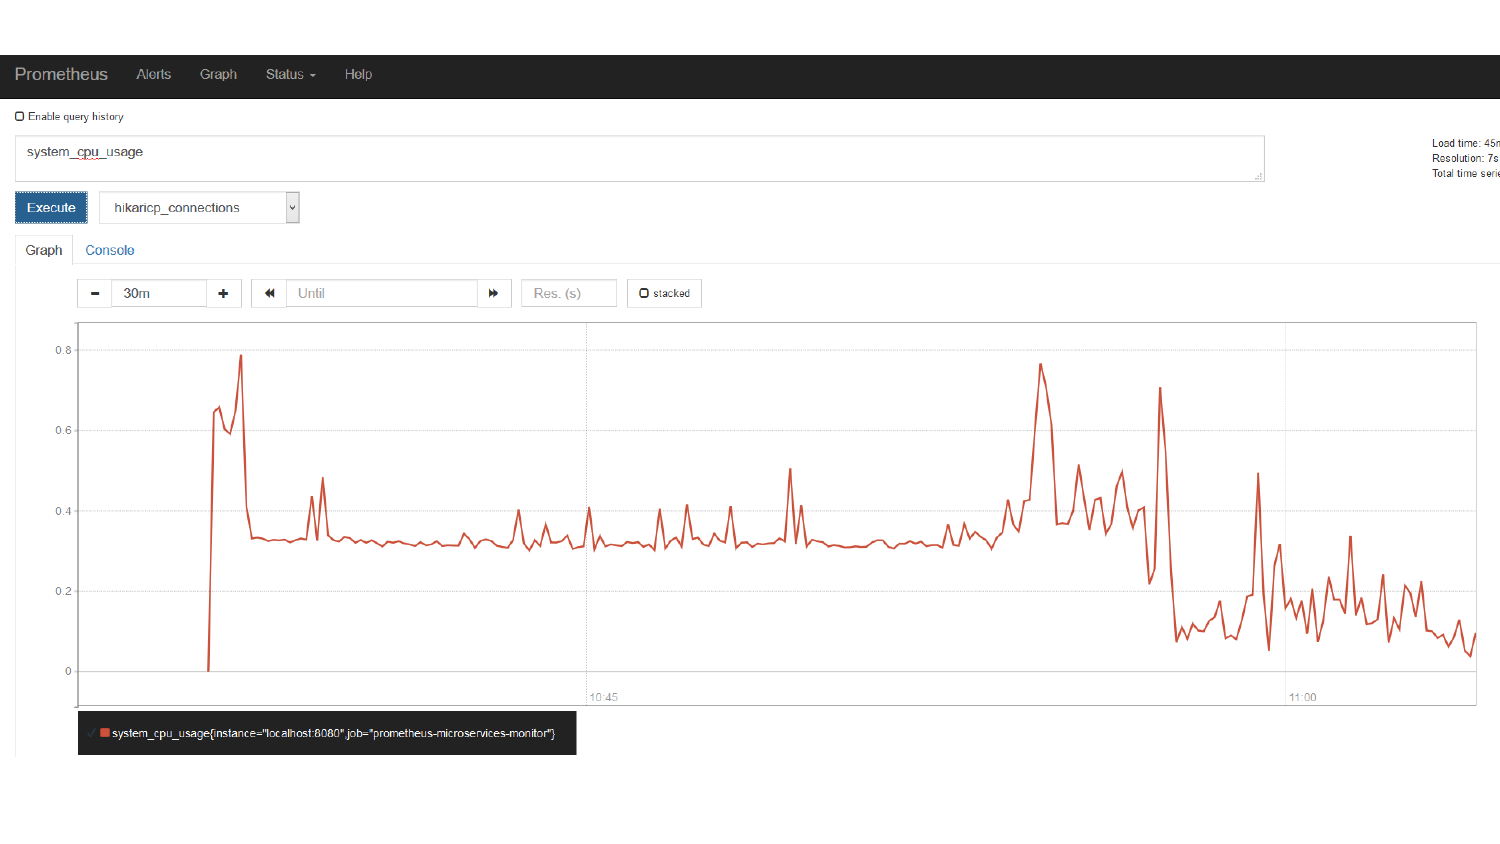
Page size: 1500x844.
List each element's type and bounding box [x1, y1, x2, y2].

picture [0, 55, 1500, 757]
